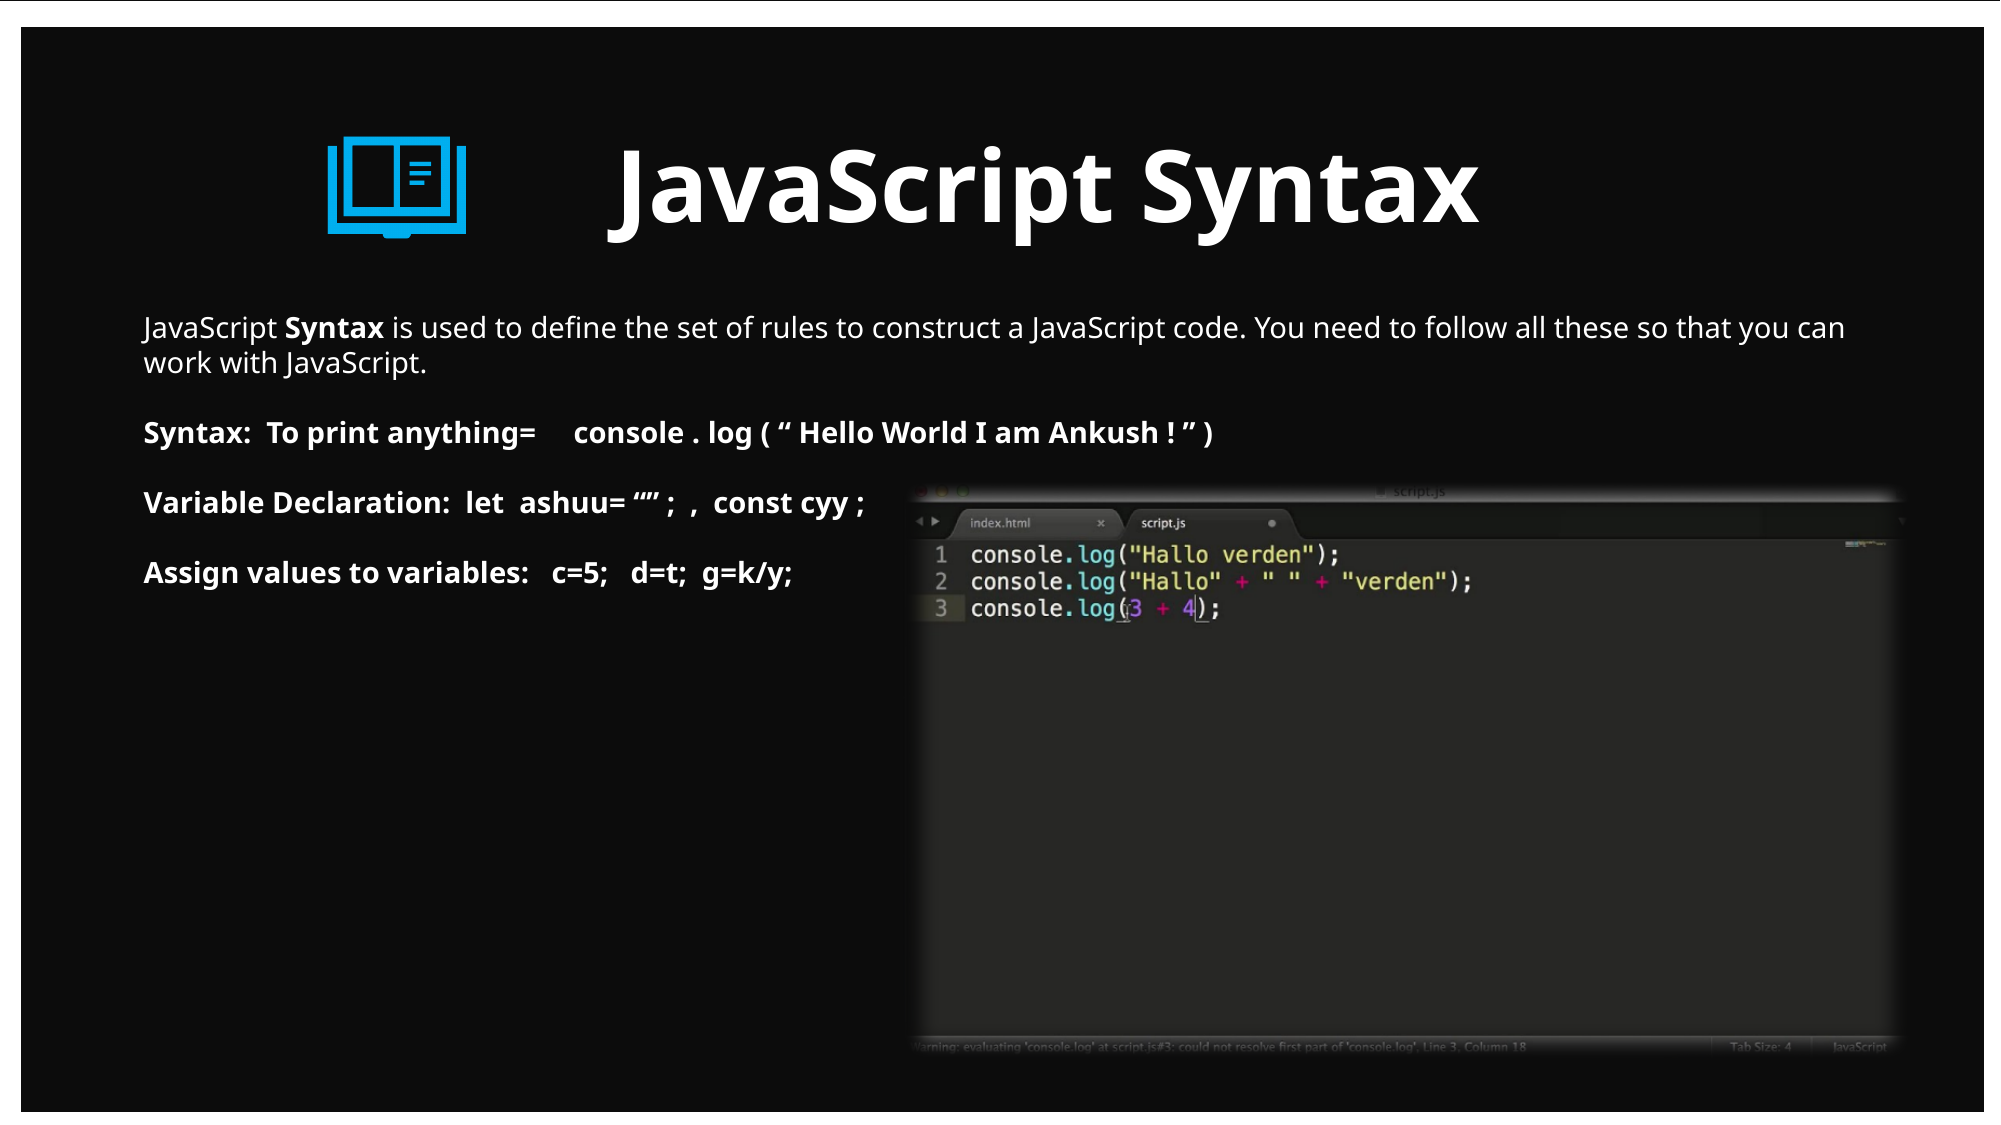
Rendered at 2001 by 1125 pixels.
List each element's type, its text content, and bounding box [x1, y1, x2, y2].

picture [321, 111, 472, 262]
text_box JavaScript Syntax is used to define the set of rules to construct a JavaScript code. You need to follow all these so that you can work with JavaScript. Syntax: To print anything= console . log ( “ Hello World I am Ankush ! ” ) Variable Declaration: let ashuu= “” ; , const cyy ; Assign values to variables: c=5; d=t; g=k/y; [128, 302, 1889, 722]
picture [902, 480, 1911, 1060]
title JavaScript Syntax [185, 81, 1911, 299]
text_box [8, 14, 1997, 1125]
